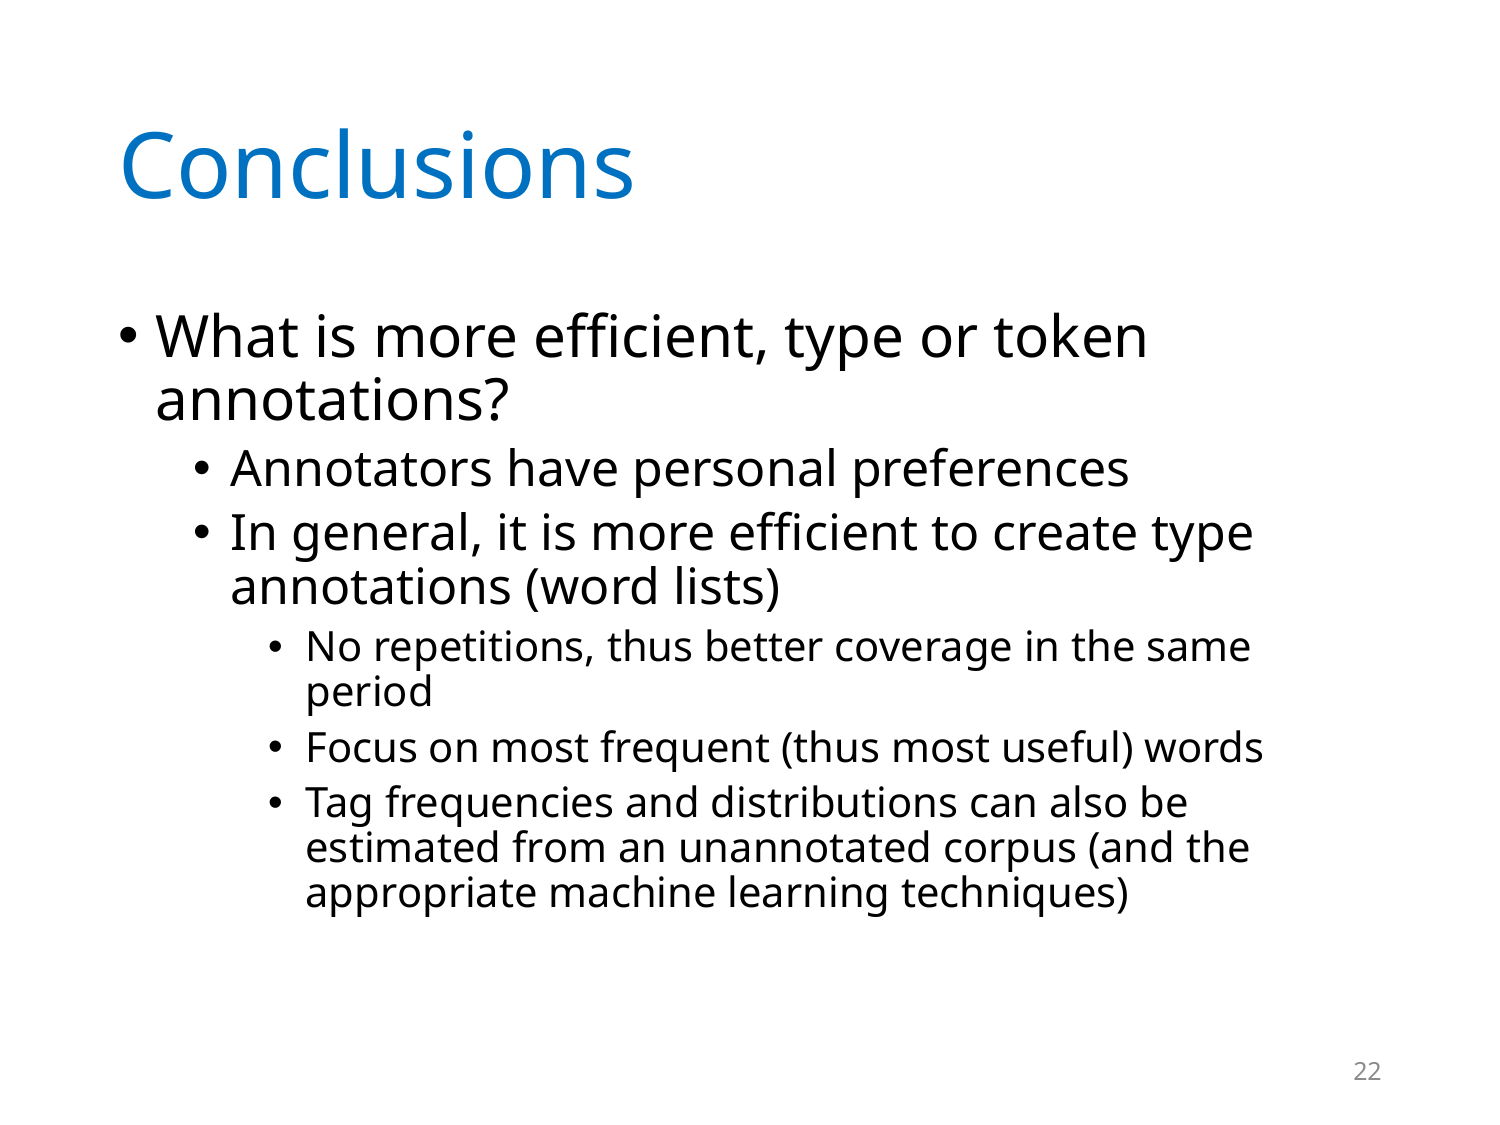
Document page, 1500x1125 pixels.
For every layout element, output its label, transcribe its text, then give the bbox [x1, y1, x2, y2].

title Conclusions [103, 59, 1397, 278]
list What is more efficient, type or token annotations? Annotators have personal preferences In general, it is more efficient to create type annotations (word lists) No repetitions, thus better coverage in the same period Focus on most frequent (thus most useful) words Tag frequencies and distributions can also be estimated from an unannotated corpus (and the appropriate machine learning techniques) [103, 299, 1397, 1014]
slide_number 22 [1059, 1042, 1397, 1103]
